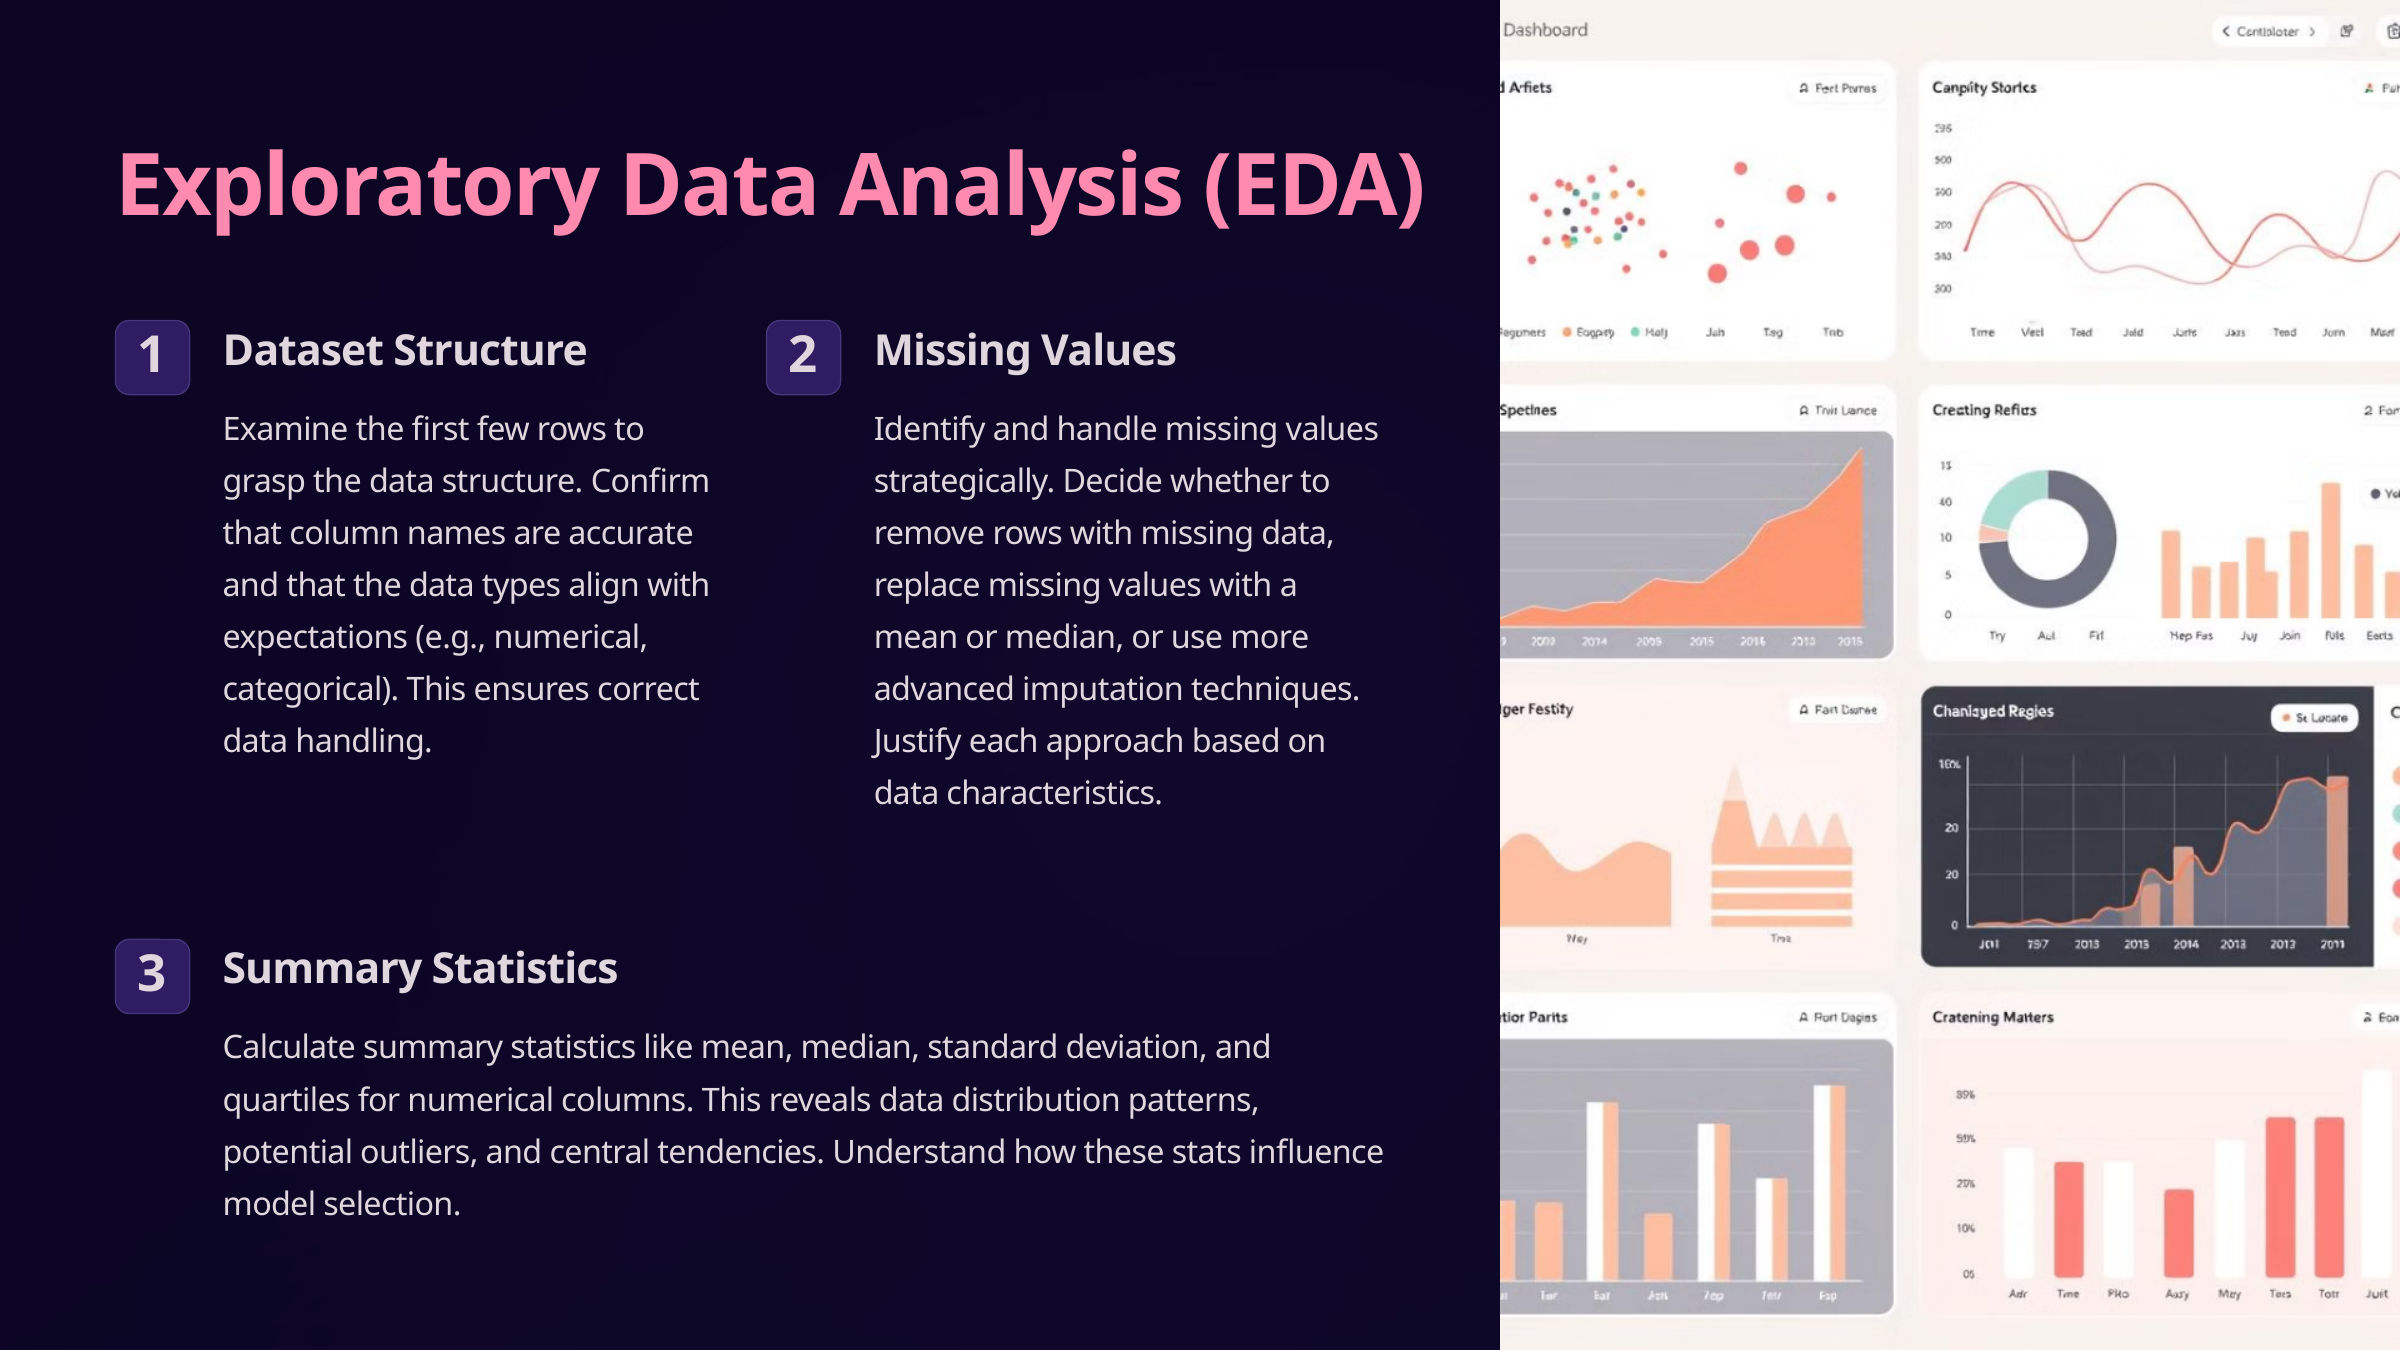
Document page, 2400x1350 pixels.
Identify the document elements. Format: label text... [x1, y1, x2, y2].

text_box [766, 320, 841, 395]
text_box Exploratory Data Analysis (EDA) [115, 125, 1341, 234]
text_box Dataset Structure [222, 320, 656, 375]
text_box Identify and handle missing values strategically. Decide whether to remove rows with missing data, replace missing values with a mean or median, or use more advanced imputation techniques. Justify each approach based on data characteristics. [873, 394, 1385, 870]
text_box [115, 939, 190, 1014]
text_box 1 [141, 331, 164, 384]
text_box [115, 320, 190, 395]
text_box Summary Statistics [222, 939, 656, 994]
text_box Examine the first few rows to grasp the data structure. Confirm that column names are accurate and that the data types align with expectations (e.g., numerical, categorical). This ensures correct data handling. [222, 394, 734, 764]
text_box 2 [789, 331, 818, 384]
text_box Missing Values [873, 320, 1307, 375]
picture [1499, 0, 2400, 1350]
text_box 3 [138, 950, 167, 1003]
text_box Calculate summary statistics like mean, median, standard deviation, and quartiles for numerical columns. This reveals data distribution patterns, potential outliers, and central tendencies. Understand how these stats influence model selection. [222, 1013, 1385, 1225]
